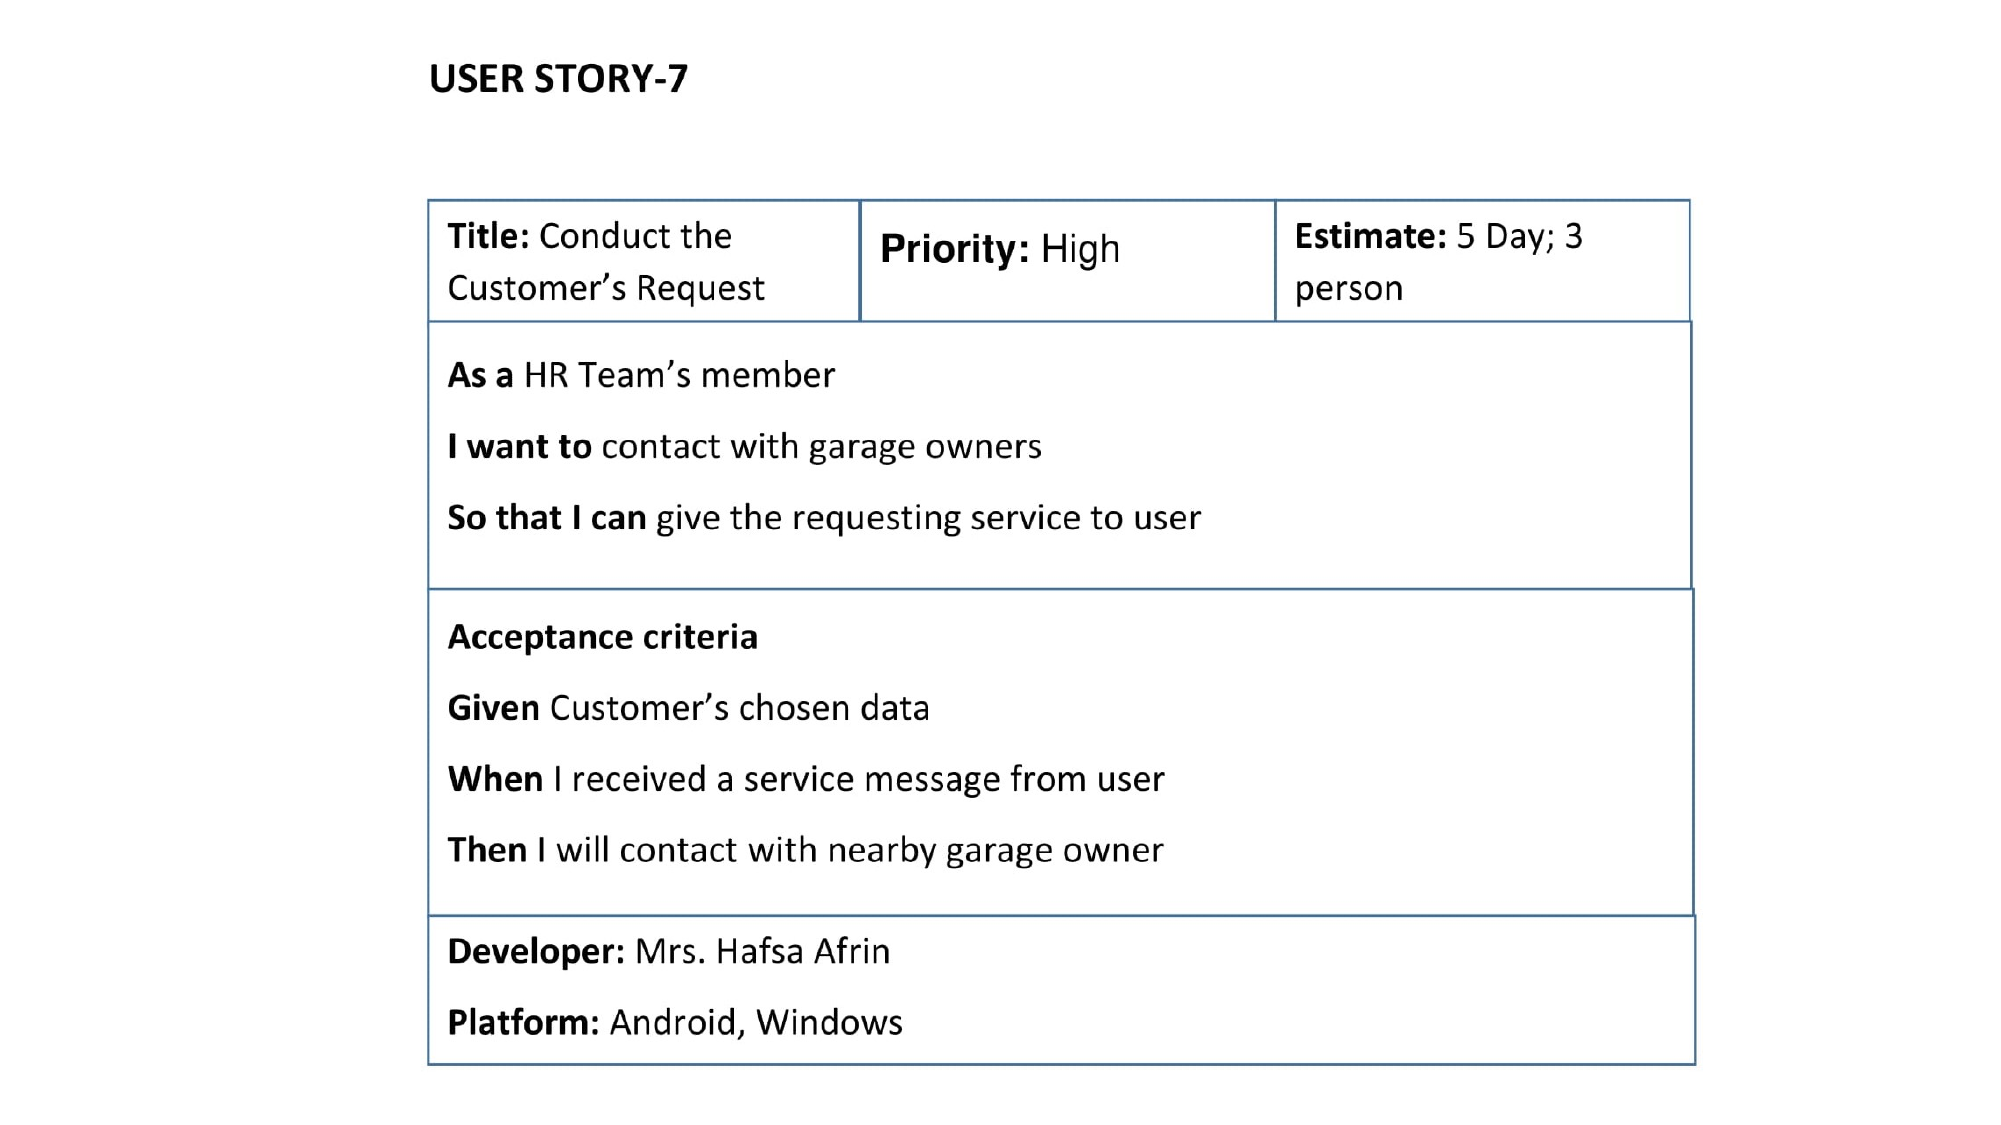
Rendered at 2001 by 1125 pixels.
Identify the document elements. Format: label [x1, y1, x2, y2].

picture [252, 0, 1748, 1125]
